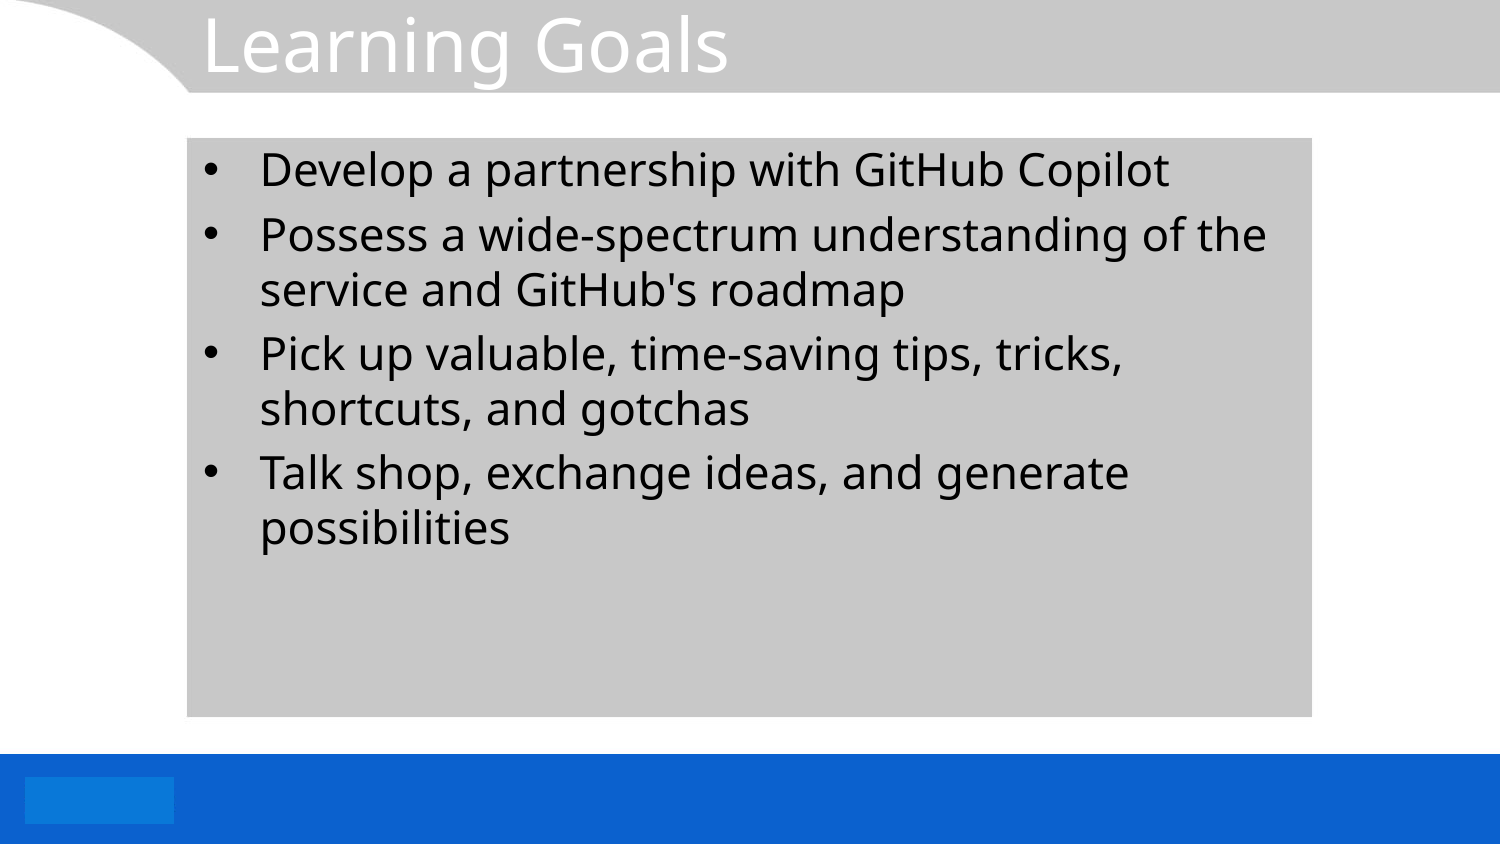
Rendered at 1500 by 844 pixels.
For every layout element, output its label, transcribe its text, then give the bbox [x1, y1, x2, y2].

title Learning Goals [186, 0, 1425, 83]
list Develop a partnership with GitHub Copilot Possess a wide-spectrum understanding of the service and GitHub's roadmap Pick up valuable, time-saving tips, tricks, shortcuts, and gotchas Talk shop, exchange ideas, and generate possibilities [188, 133, 1311, 716]
picture [0, 0, 1500, 844]
